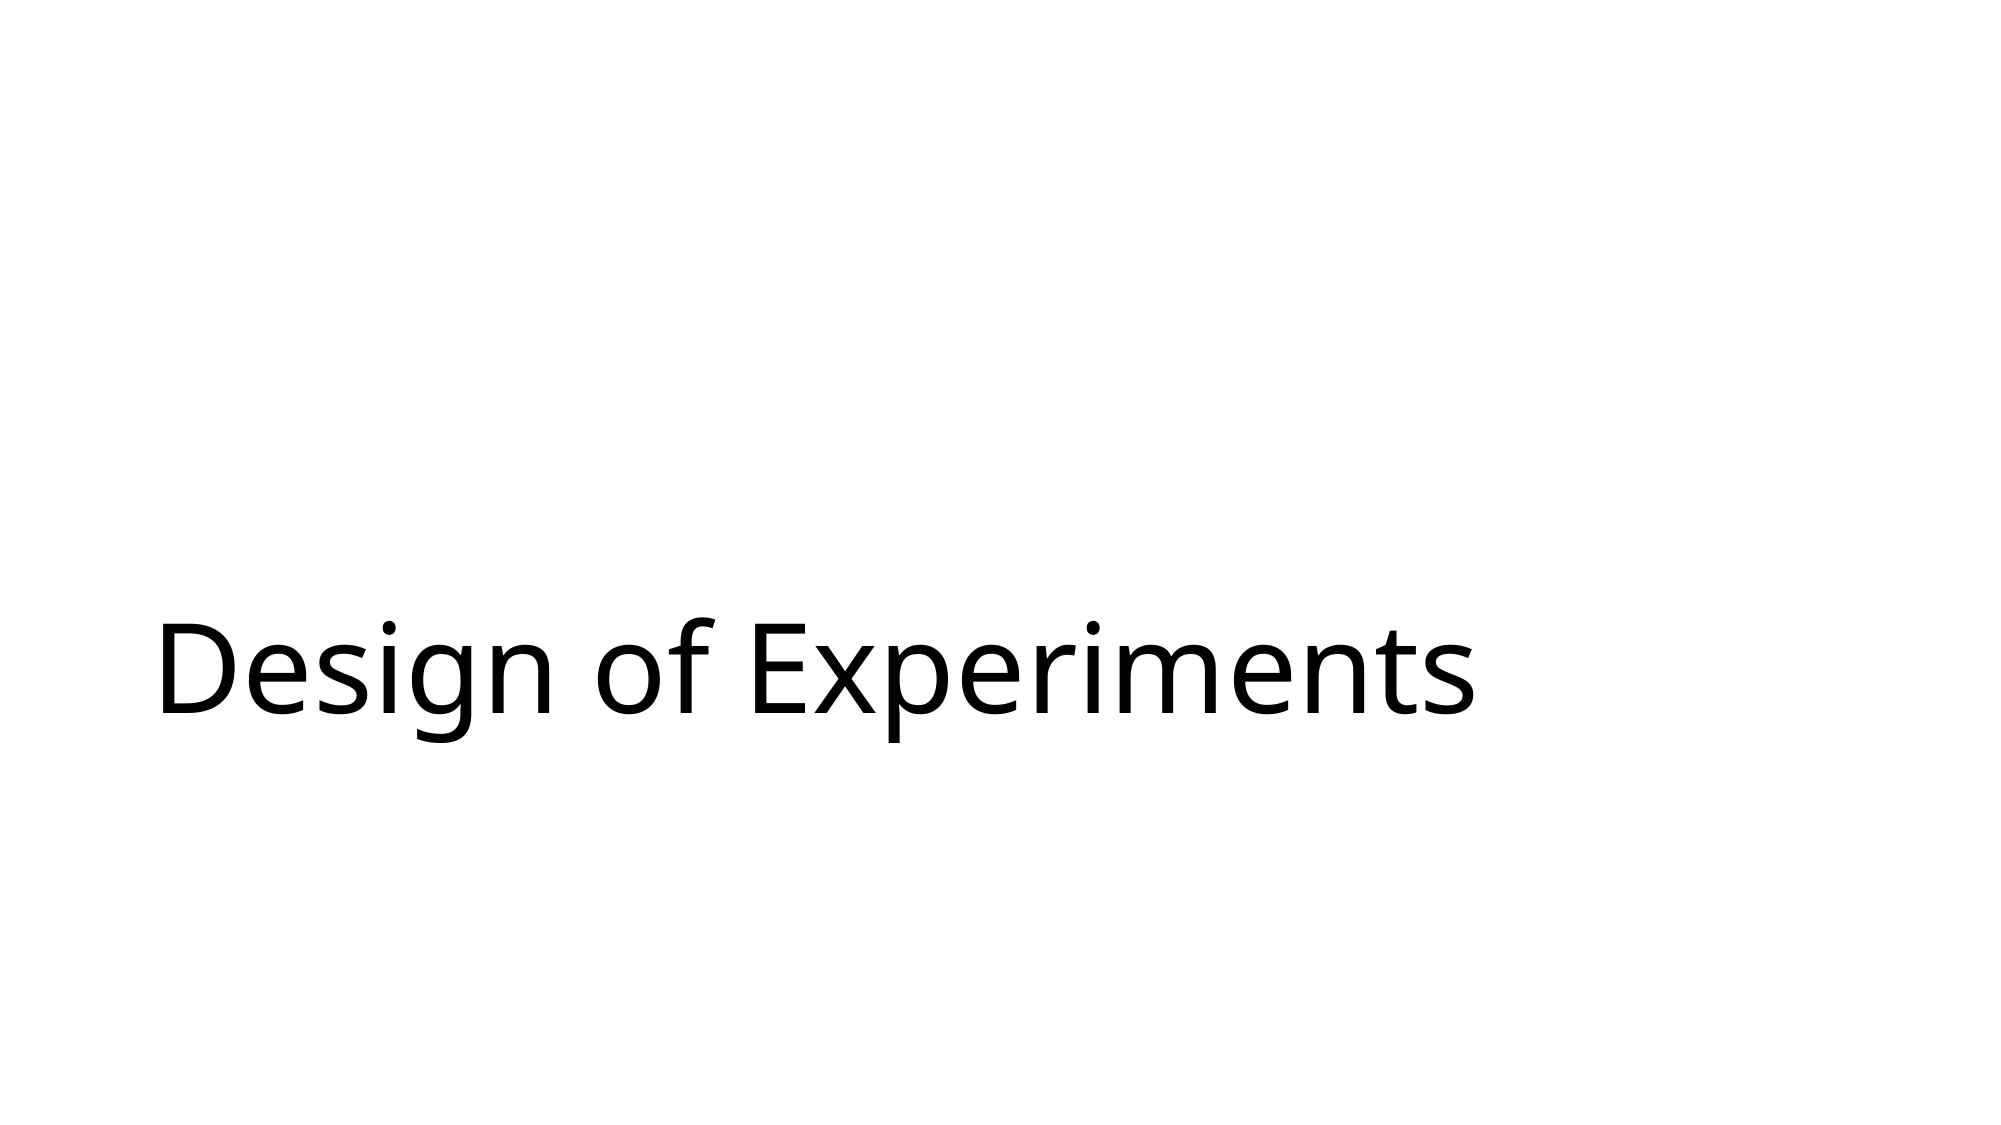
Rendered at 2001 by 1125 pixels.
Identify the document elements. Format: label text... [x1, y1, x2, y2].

title Design of Experiments [136, 280, 1862, 749]
